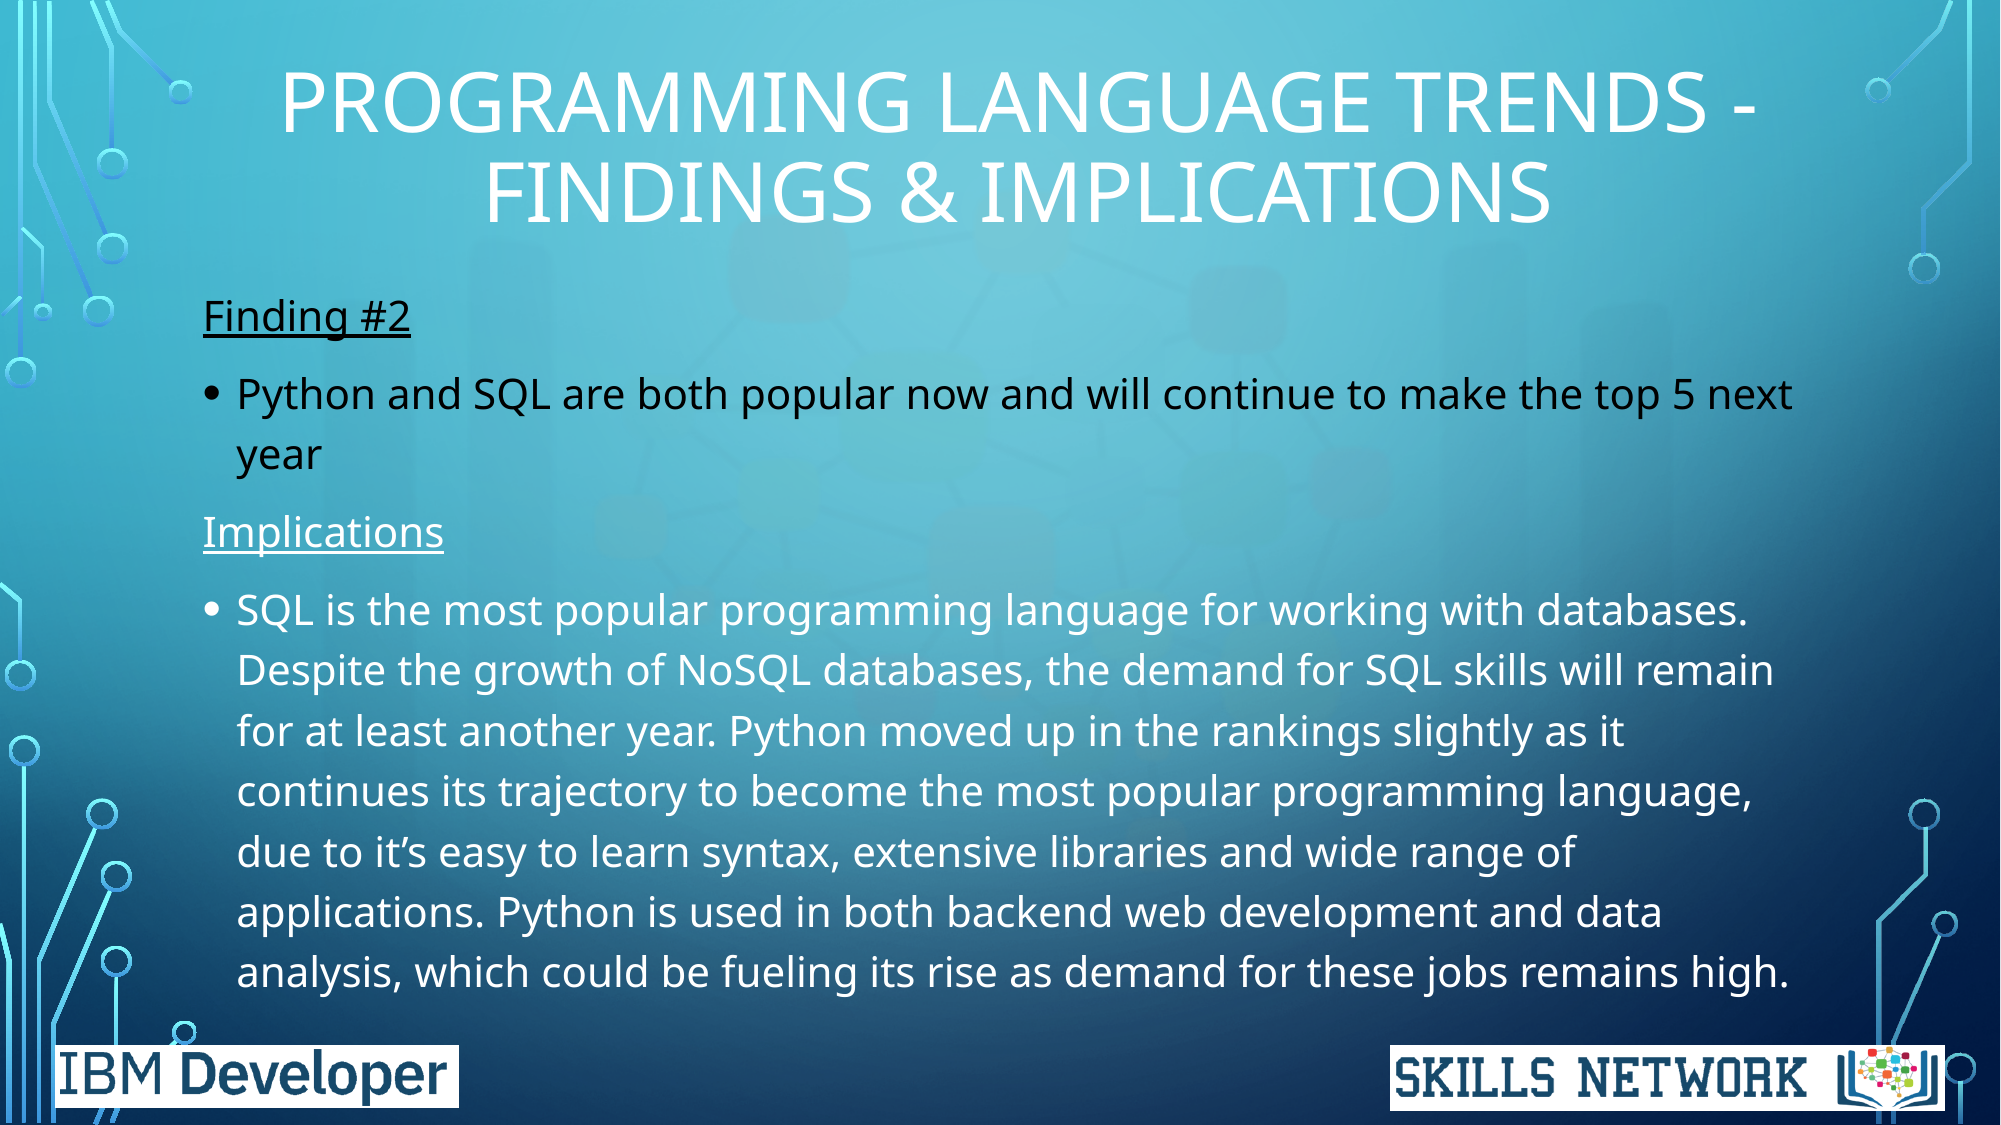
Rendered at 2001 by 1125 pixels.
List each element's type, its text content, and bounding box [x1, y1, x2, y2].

list Finding #2 Python and SQL are both popular now and will continue to make the top 5 next year Implications SQL is the most popular programming language for working with databases. Despite the growth of NoSQL databases, the demand for SQL skills will remain for at least another year. Python moved up in the rankings slightly as it continues its trajectory to become the most popular programming language, due to it’s easy to learn syntax, extensive libraries and wide range of applications. Python is used in both backend web development and data analysis, which could be fueling its rise as demand for these jobs remains high. [187, 271, 1813, 1018]
picture [55, 1045, 459, 1108]
picture [1390, 1045, 1945, 1111]
title PROGRAMMING LANGUAGE TRENDS - FINDINGS & IMPLICATIONS [205, 29, 1831, 272]
